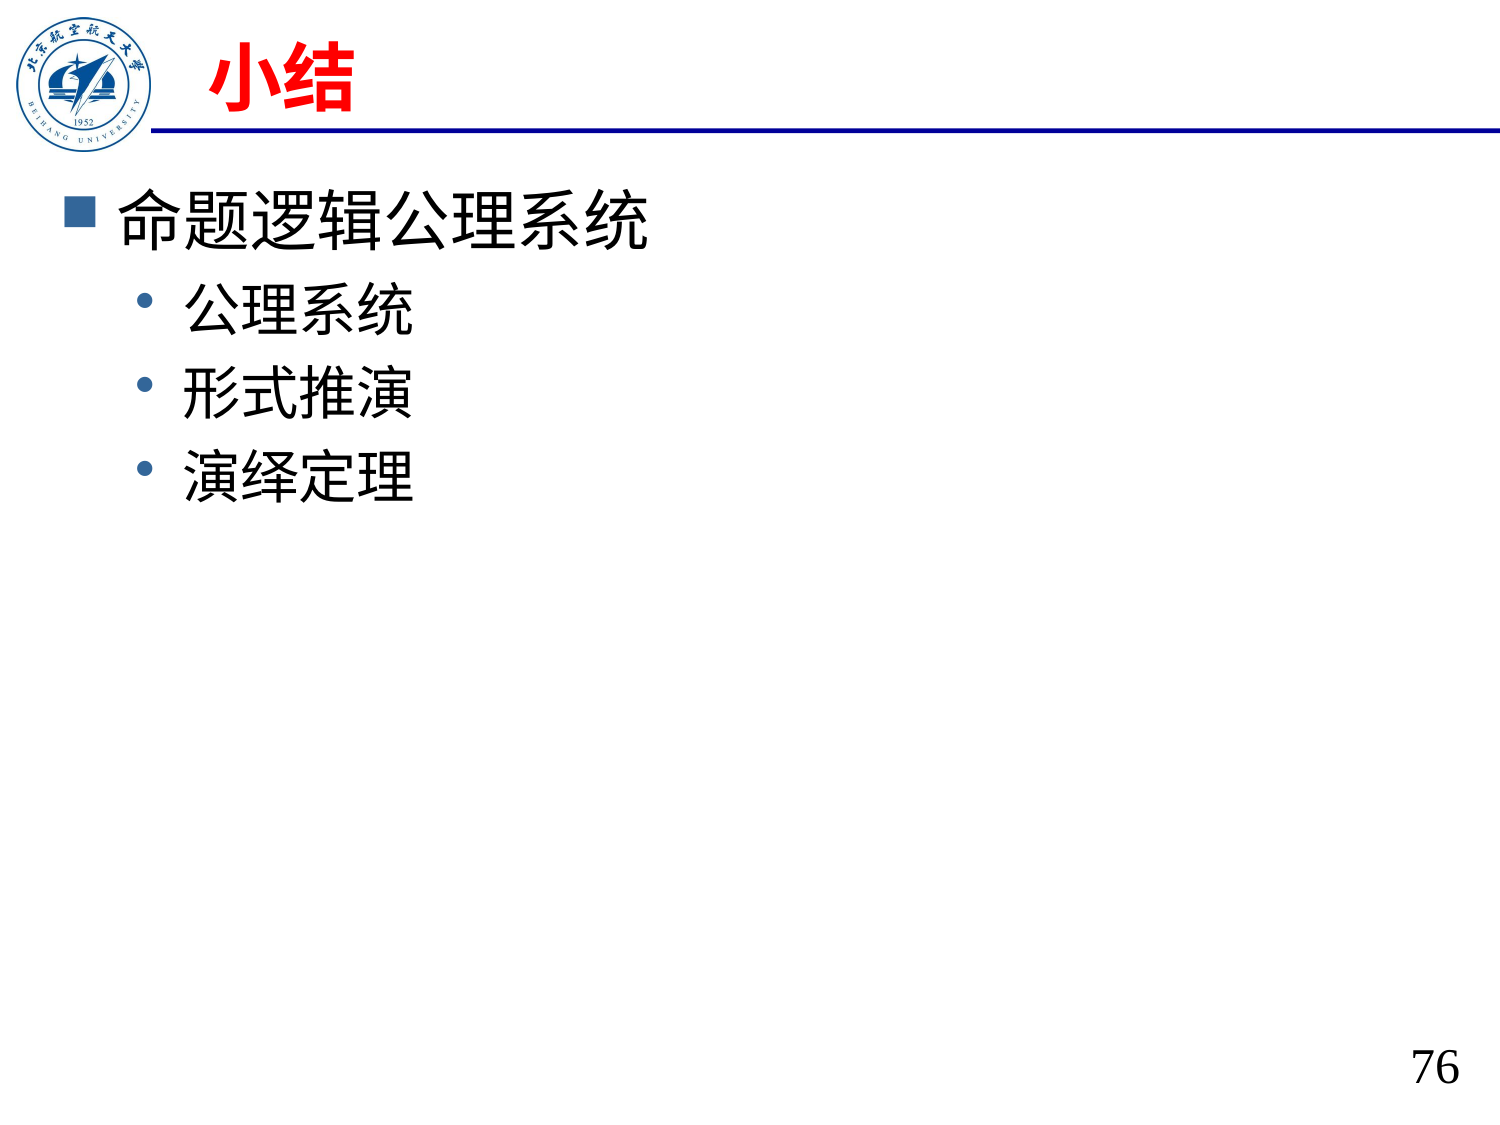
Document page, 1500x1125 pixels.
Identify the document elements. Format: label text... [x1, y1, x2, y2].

picture [16, 17, 151, 152]
title 小结 [192, 32, 1415, 120]
list 命题逻辑公理系统 公理系统 形式推演 演绎定理 [45, 155, 1455, 1093]
